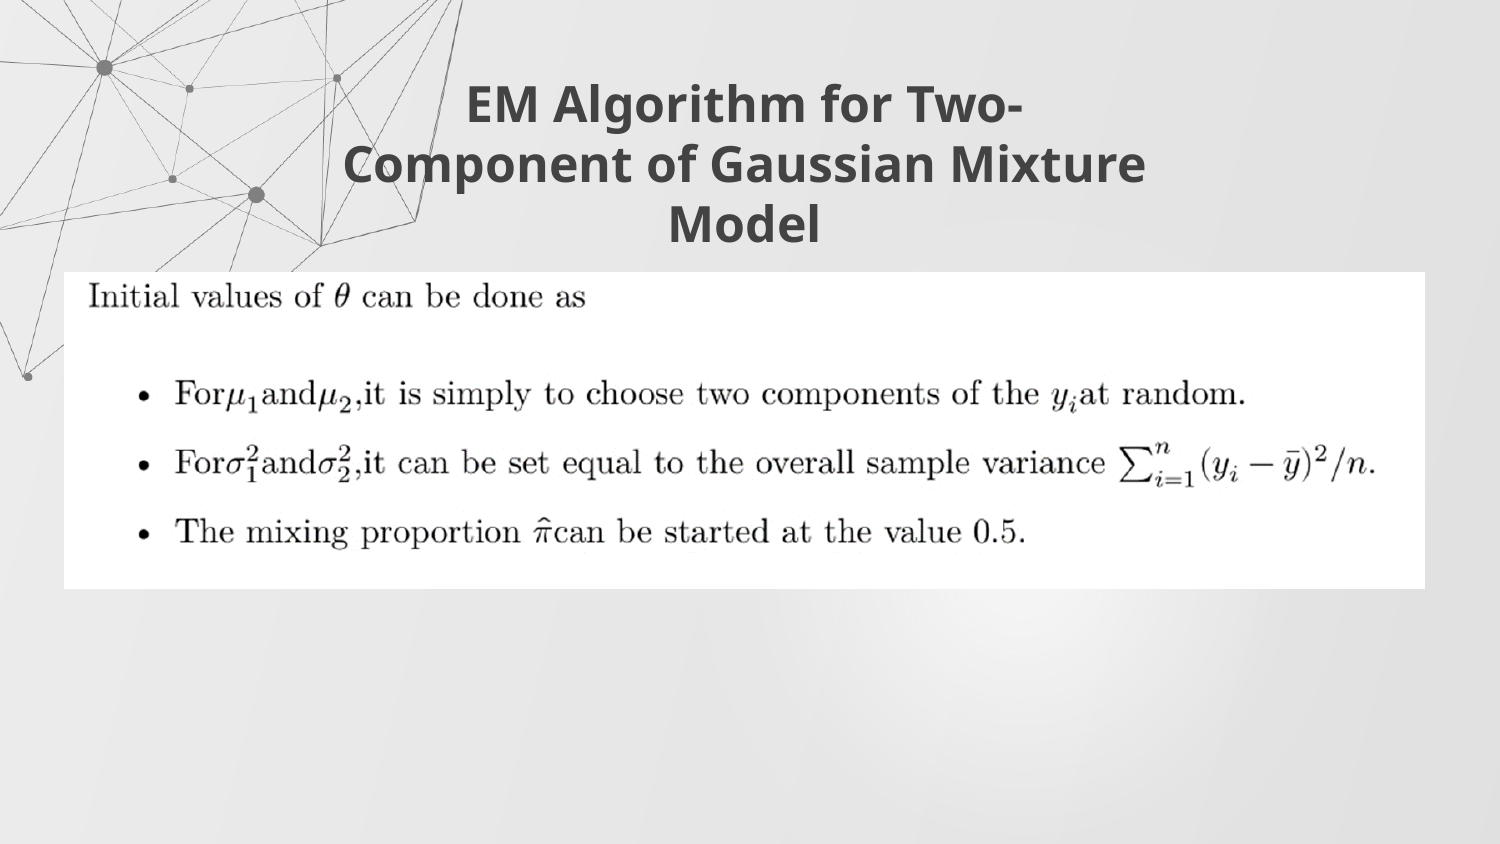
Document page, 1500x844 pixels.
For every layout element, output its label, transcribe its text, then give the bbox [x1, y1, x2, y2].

title EM Algorithm for Two-Component of Gaussian Mixture Model [316, 57, 1173, 214]
picture [0, 0, 1500, 844]
